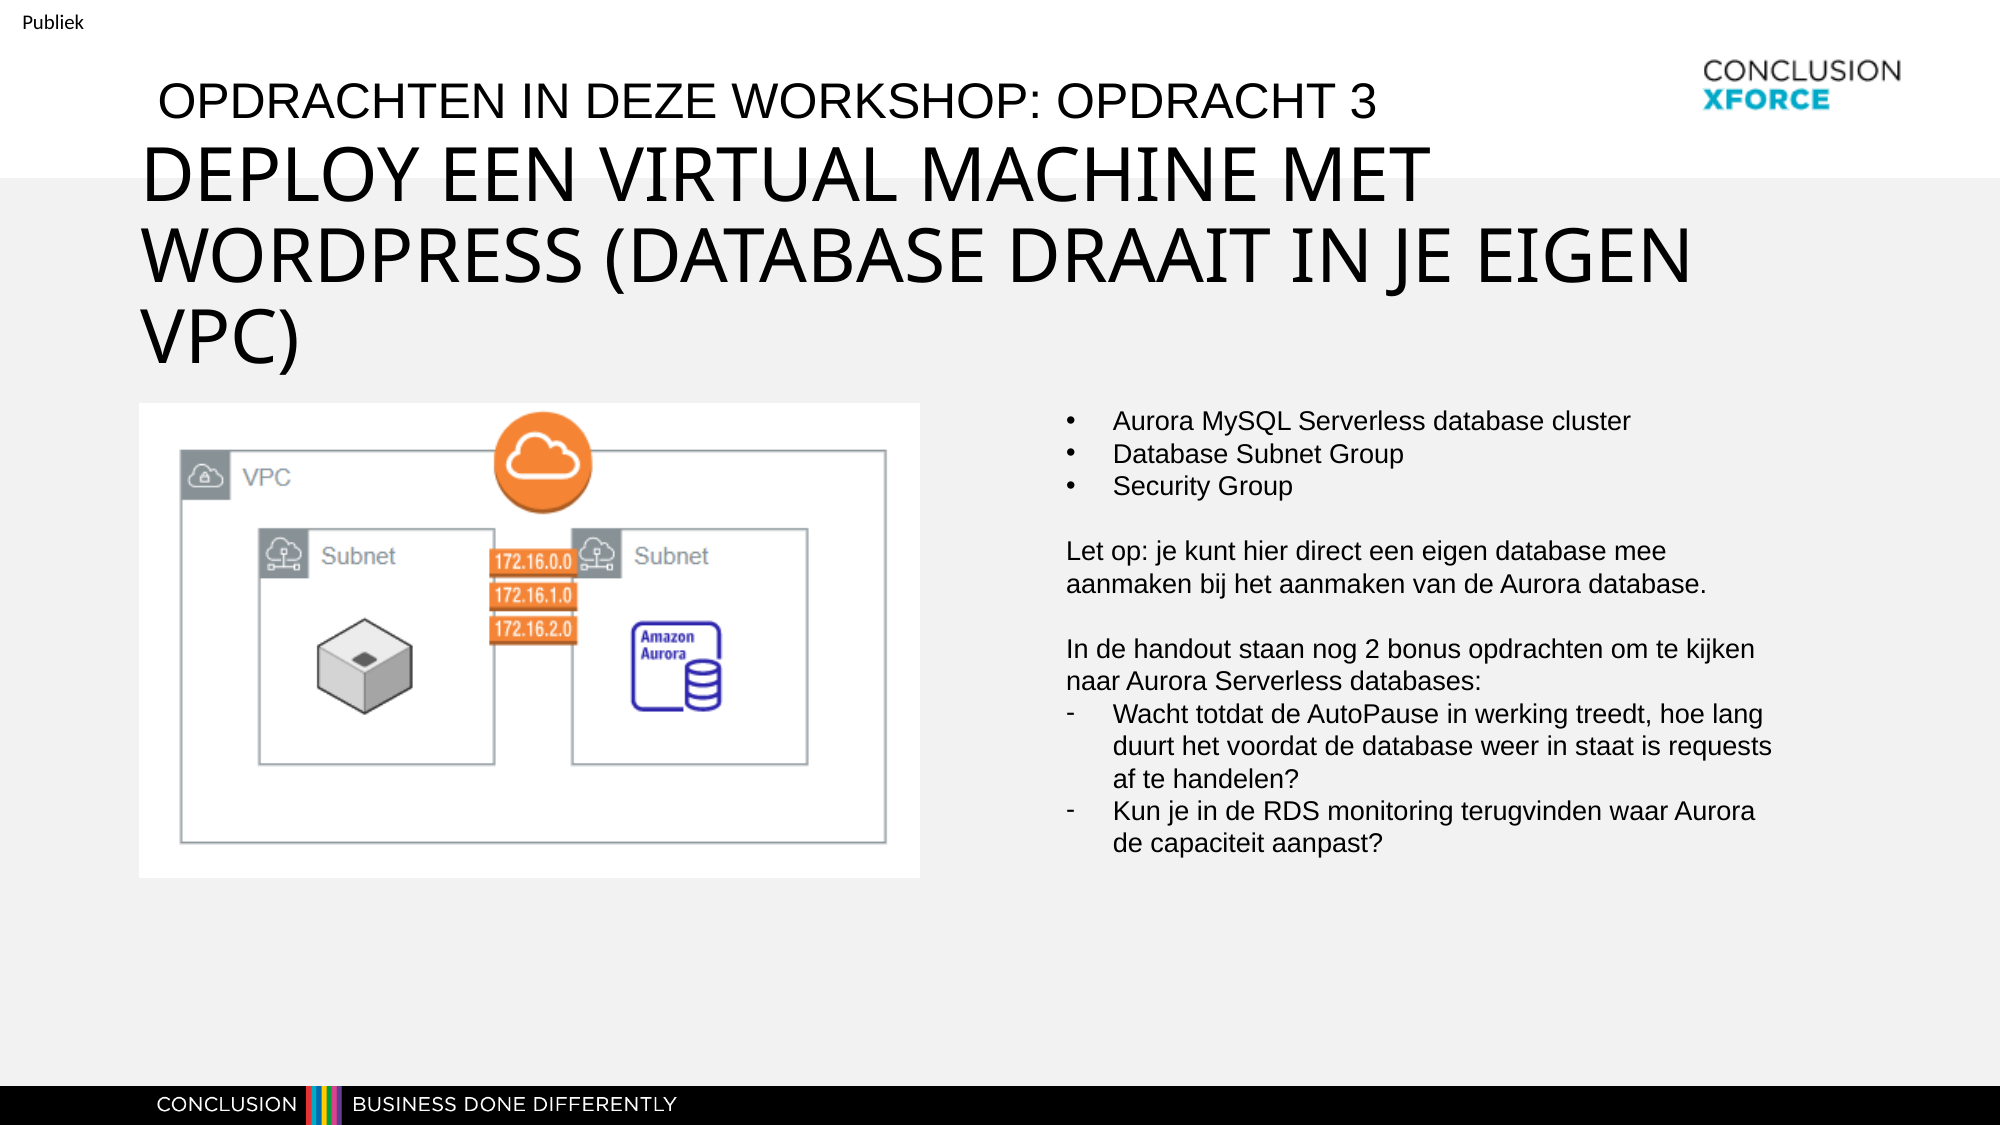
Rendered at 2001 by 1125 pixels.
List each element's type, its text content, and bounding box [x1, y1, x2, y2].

title Opdrachten in deze workshop: Opdracht 3 [157, 87, 1469, 114]
picture [0, 1086, 315, 1125]
text_box Aurora MySQL Serverless database cluster Database Subnet Group Security Group Let op: je kunt hier direct een eigen database mee aanmaken bij het aanmaken van de Aurora database. In de handout staan nog 2 bonus opdrachten om te kijken naar Aurora Serverless databases: Wacht totdat de AutoPause in werking treedt, hoe lang duurt het voordat de database weer in staat is requests af te handelen? Kun je in de RDS monitoring terugvinden waar Aurora de capaciteit aanpast? [1065, 403, 1786, 1021]
picture [139, 403, 920, 878]
list Deploy een virtual machine met WordPress (database draait in je eigen VPC) [139, 211, 1826, 988]
picture [1684, 39, 1923, 149]
picture [318, 1086, 2000, 1125]
